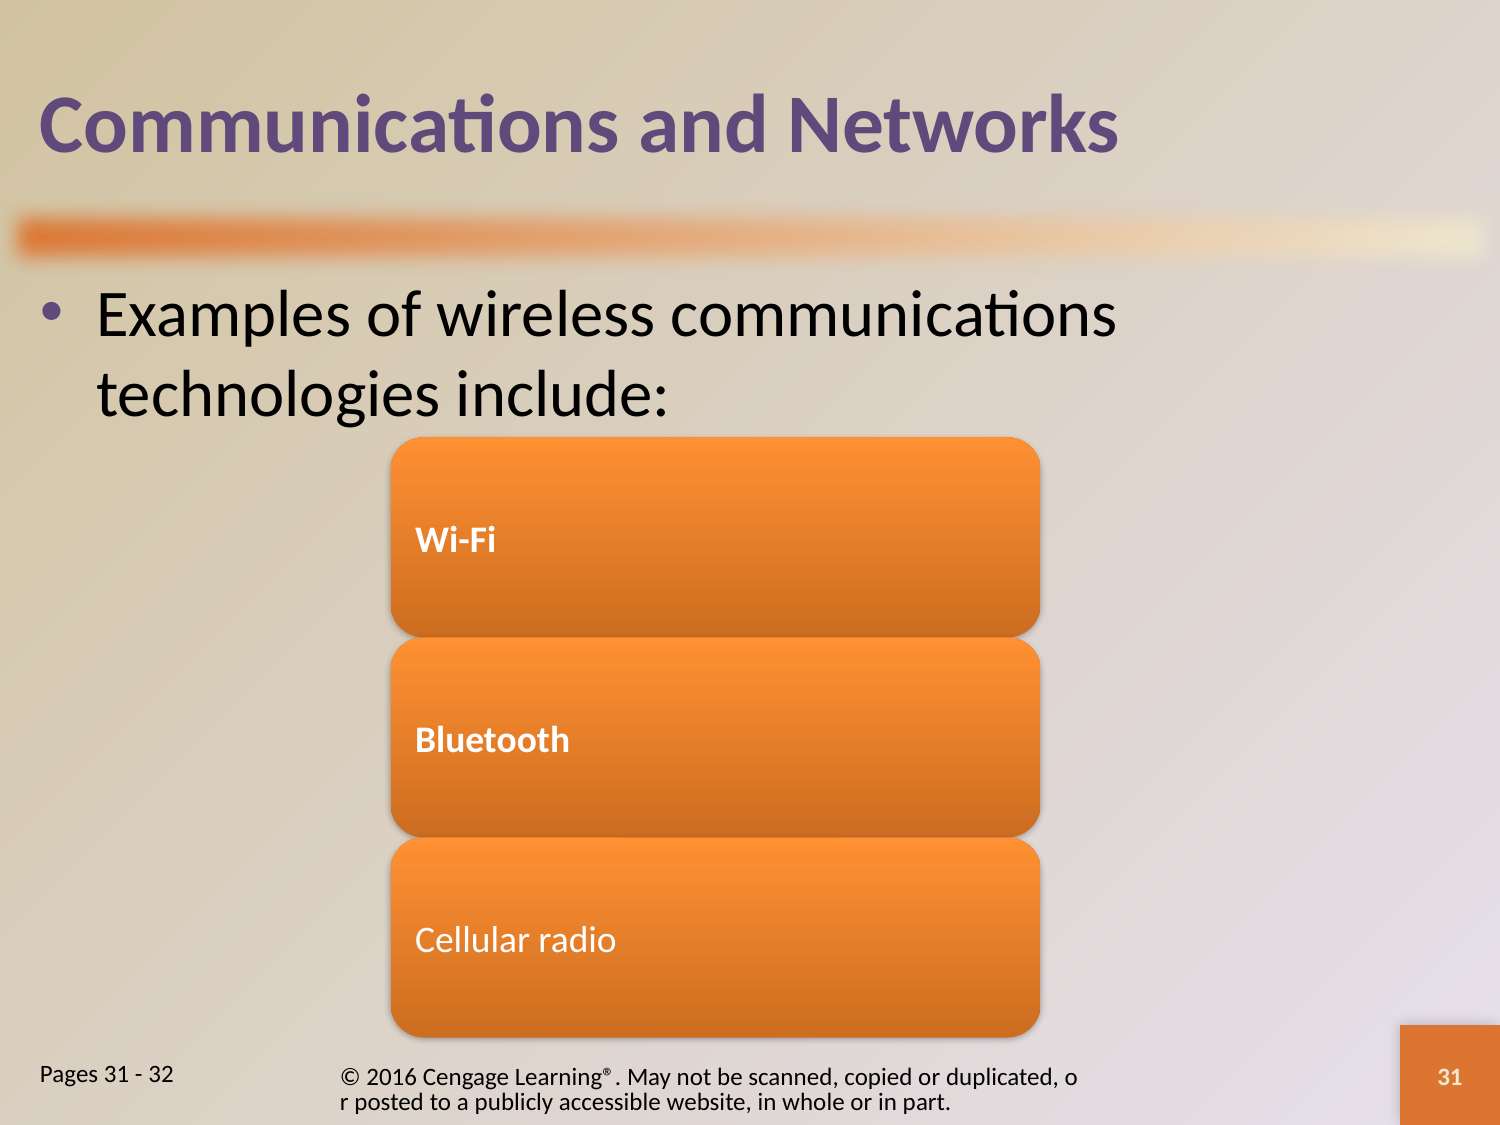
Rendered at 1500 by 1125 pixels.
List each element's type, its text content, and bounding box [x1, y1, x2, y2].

list Examples of wireless communications technologies include: [24, 262, 1475, 1025]
footer © 2016 Cengage Learning®. May not be scanned, copied or duplicated, or posted to a publicly accessible website, in whole or in part. [324, 1045, 1100, 1105]
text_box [390, 437, 1041, 1038]
title Communications and Networks [24, 24, 1475, 213]
list Pages 31 - 32 [24, 1050, 300, 1125]
